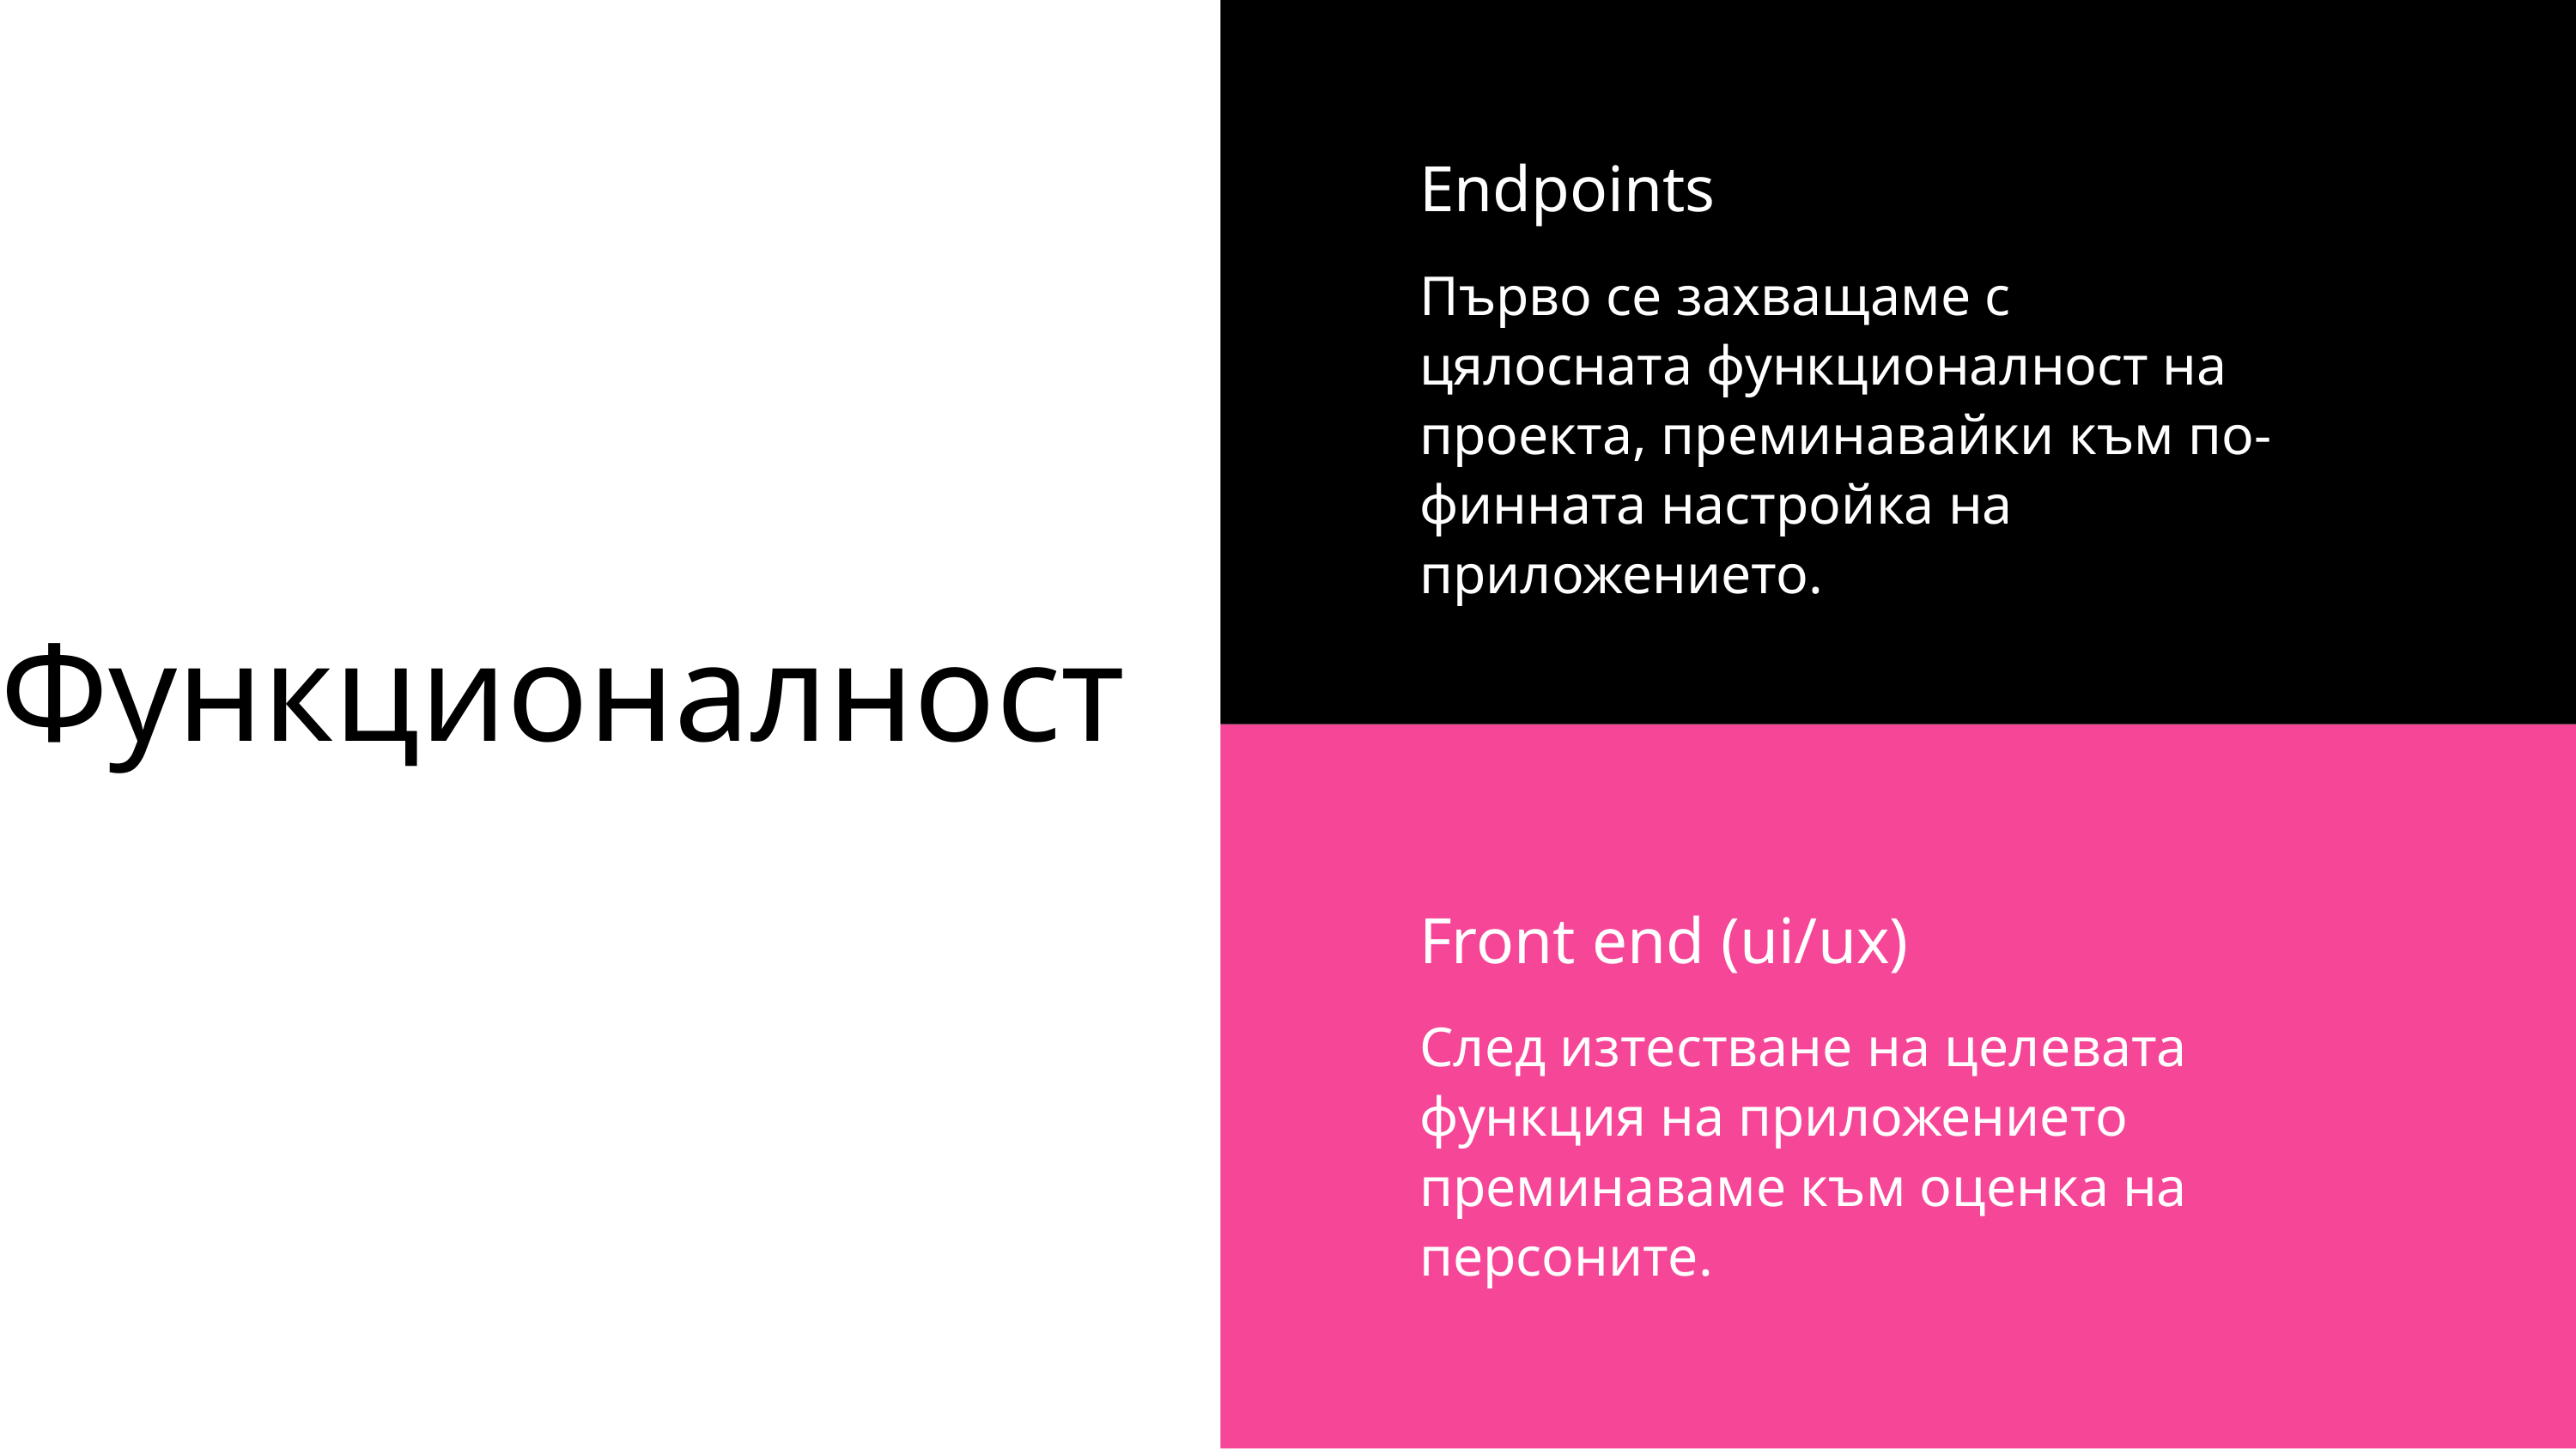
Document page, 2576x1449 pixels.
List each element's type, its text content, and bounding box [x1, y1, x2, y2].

text_box Функционалност [0, 606, 1215, 769]
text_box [1220, 0, 2576, 1449]
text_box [1419, 149, 2325, 534]
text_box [1419, 900, 2325, 1286]
